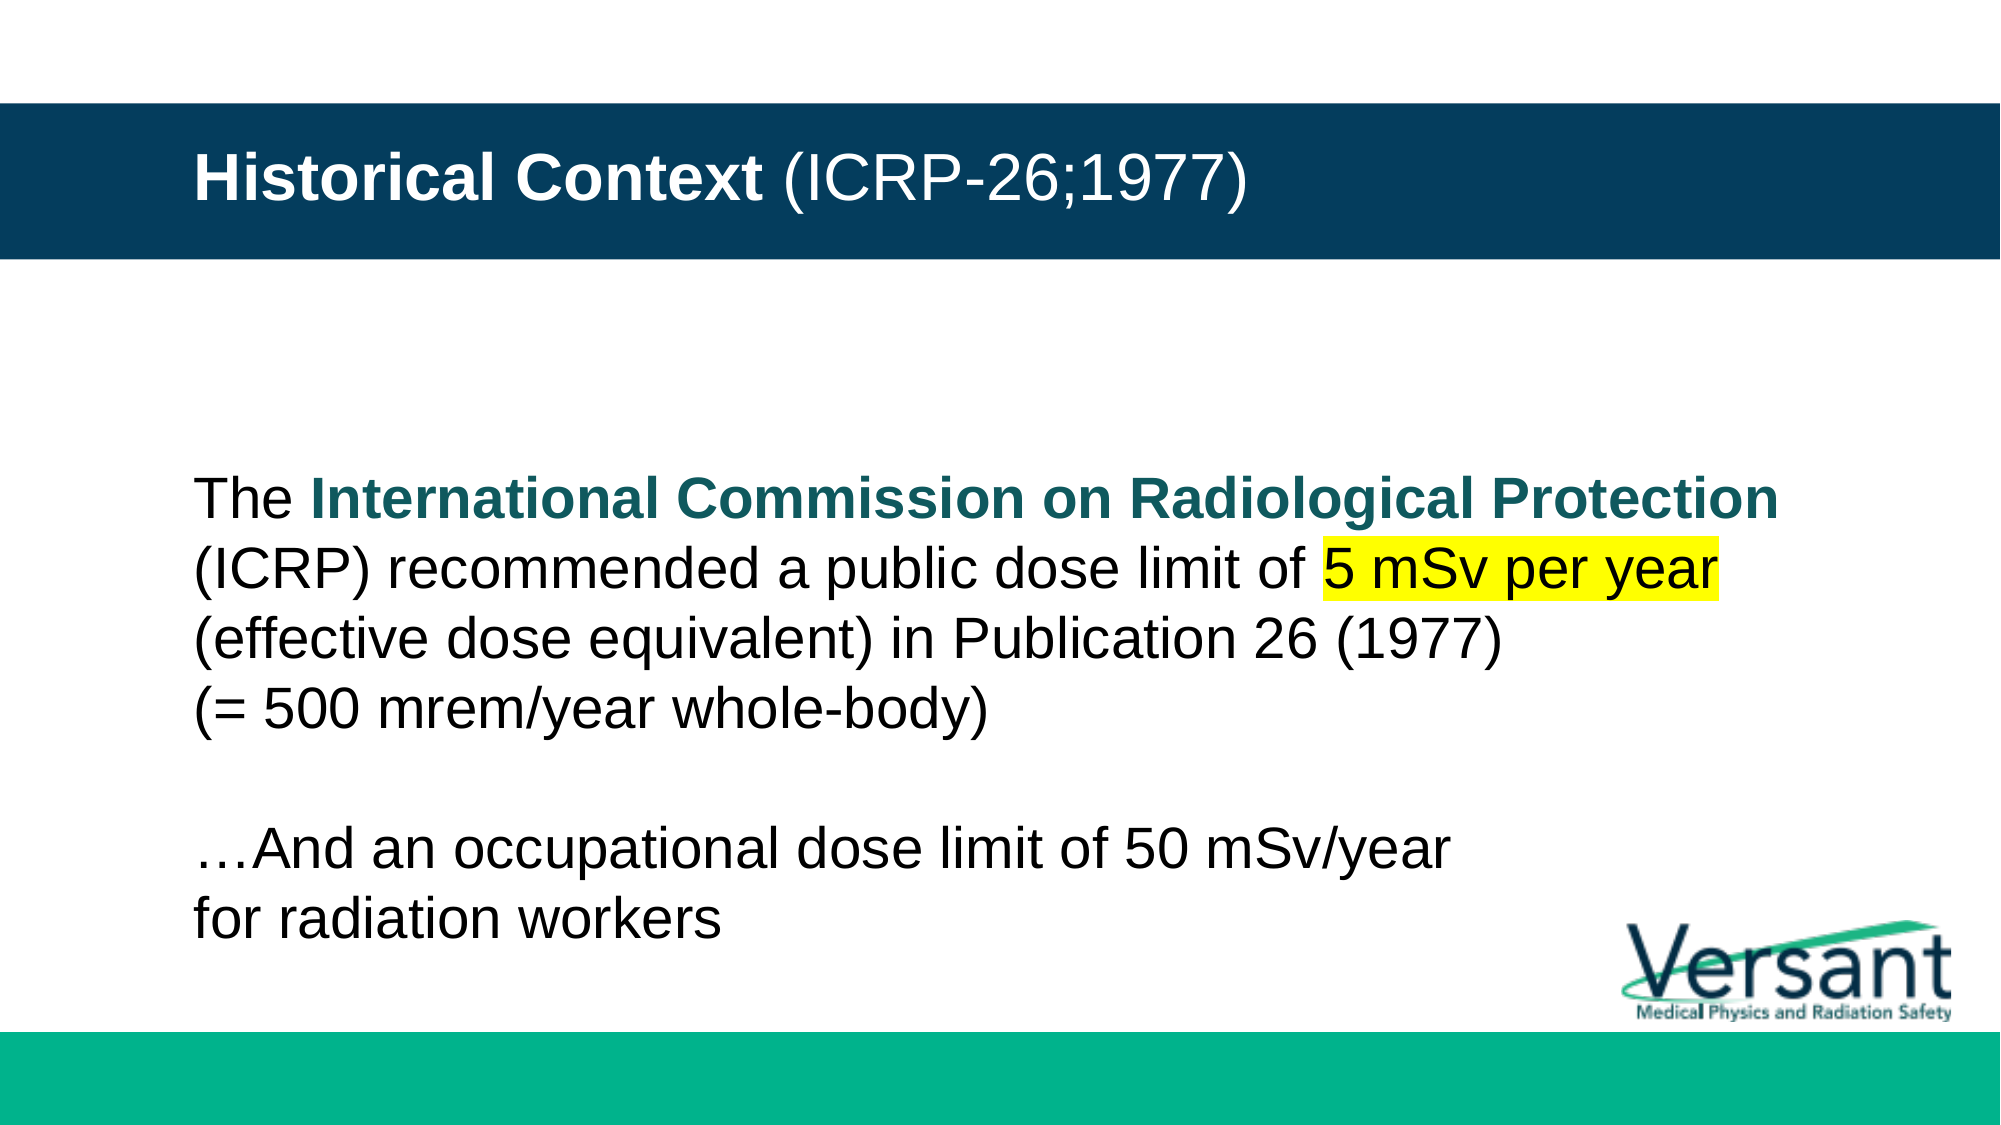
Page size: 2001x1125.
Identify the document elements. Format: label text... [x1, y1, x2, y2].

text_box Historical Context (ICRP-26;1977) [179, 126, 1966, 221]
text_box The International Commission on Radiological Protection (ICRP) recommended a public dose limit of 5 mSv per year (effective dose equivalent) in Publication 26 (1977) (= 500 mrem/year whole-body) …And an occupational dose limit of 50 mSv/year for radiation workers [179, 453, 1927, 958]
text_box [0, 102, 2000, 260]
text_box [0, 1032, 2000, 1125]
picture [1621, 920, 1952, 1022]
